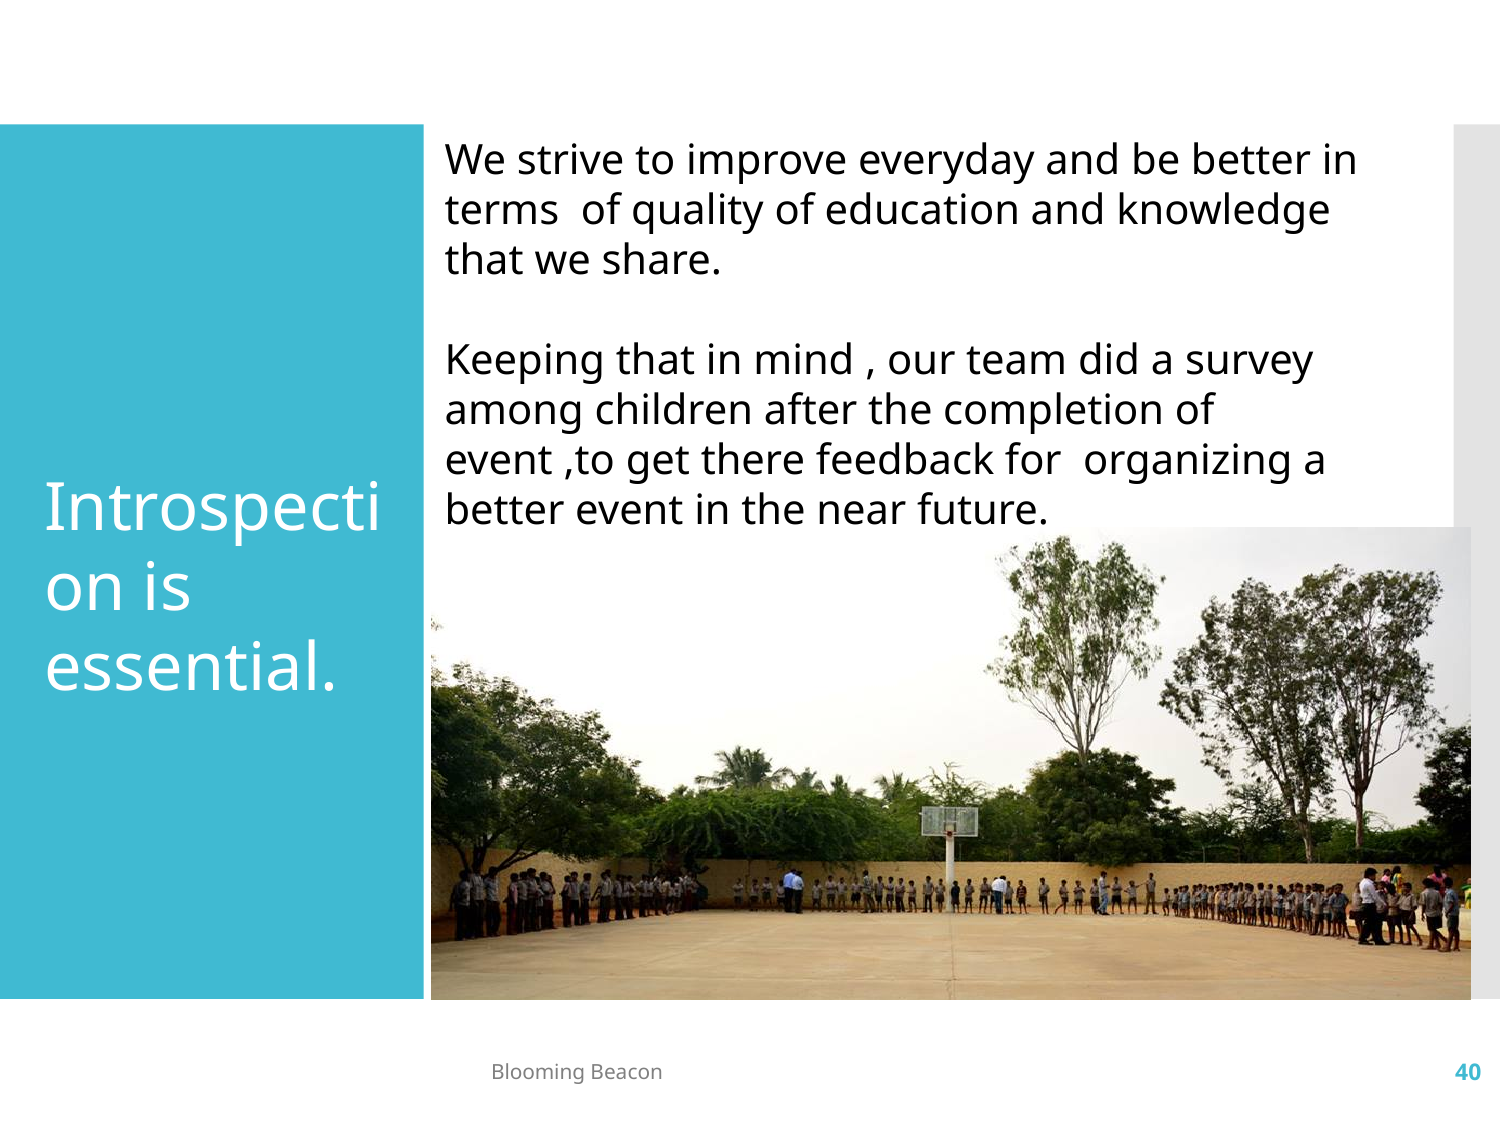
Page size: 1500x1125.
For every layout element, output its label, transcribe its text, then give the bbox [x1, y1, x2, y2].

footer Blooming Beacon [476, 1042, 1204, 1103]
slide_number 40 [1308, 1042, 1497, 1103]
text_box We strive to improve everyday and be better in terms of quality of education and knowledge that we share. Keeping that in mind , our team did a survey among children after the completion of event ,to get there feedback for organizing a better event in the near future. [429, 125, 1399, 526]
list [430, 526, 1471, 1000]
text_box Introspection is essential. [29, 456, 437, 711]
